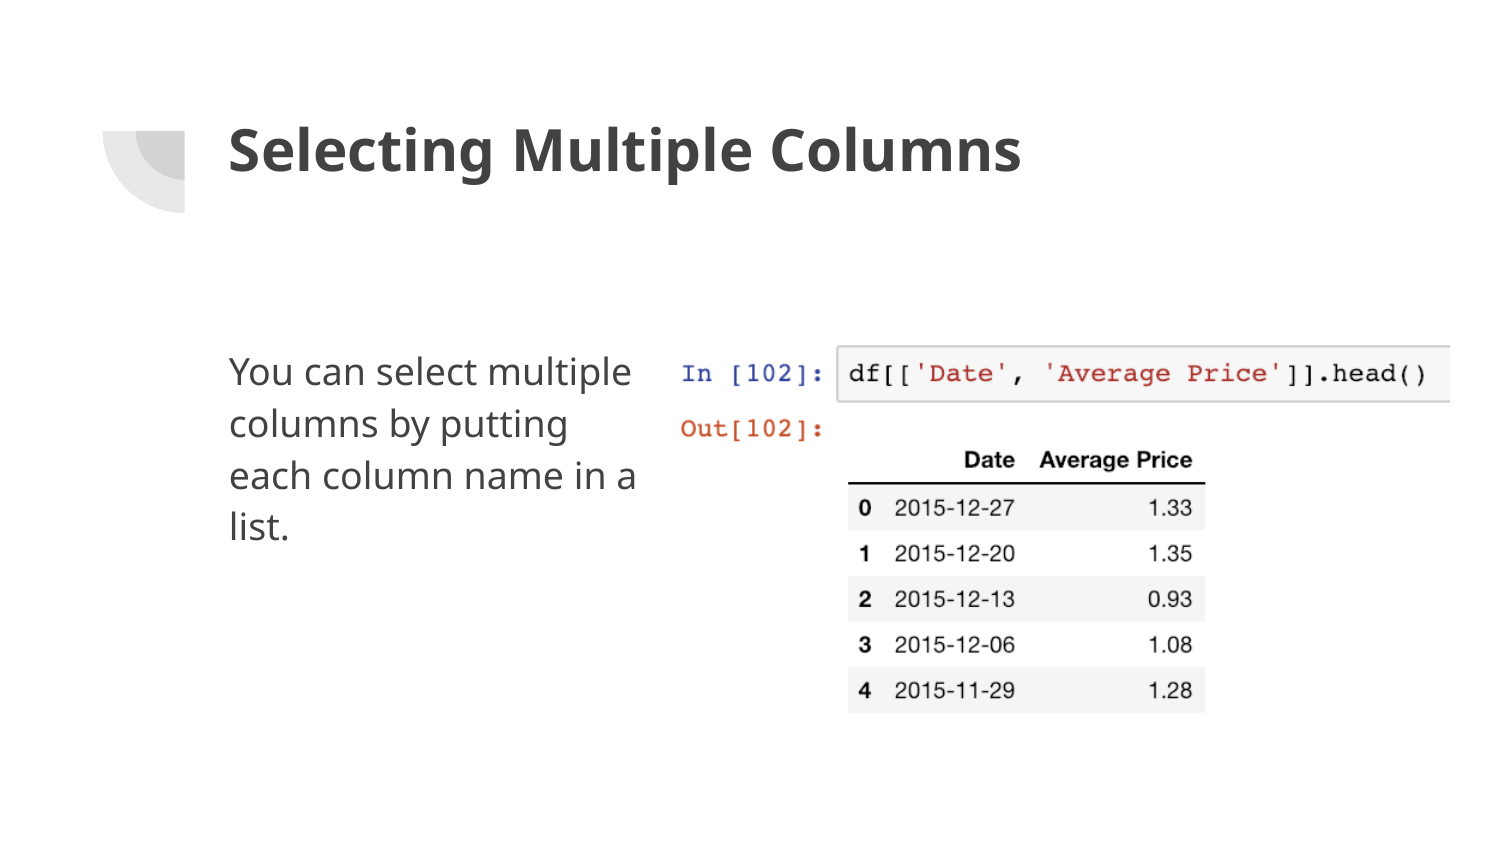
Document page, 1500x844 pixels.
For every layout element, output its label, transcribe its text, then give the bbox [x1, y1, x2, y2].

title Selecting Multiple Columns [213, 98, 1368, 263]
list You can select multiple columns by putting each column name in a list. [213, 326, 667, 744]
picture [666, 338, 1451, 732]
